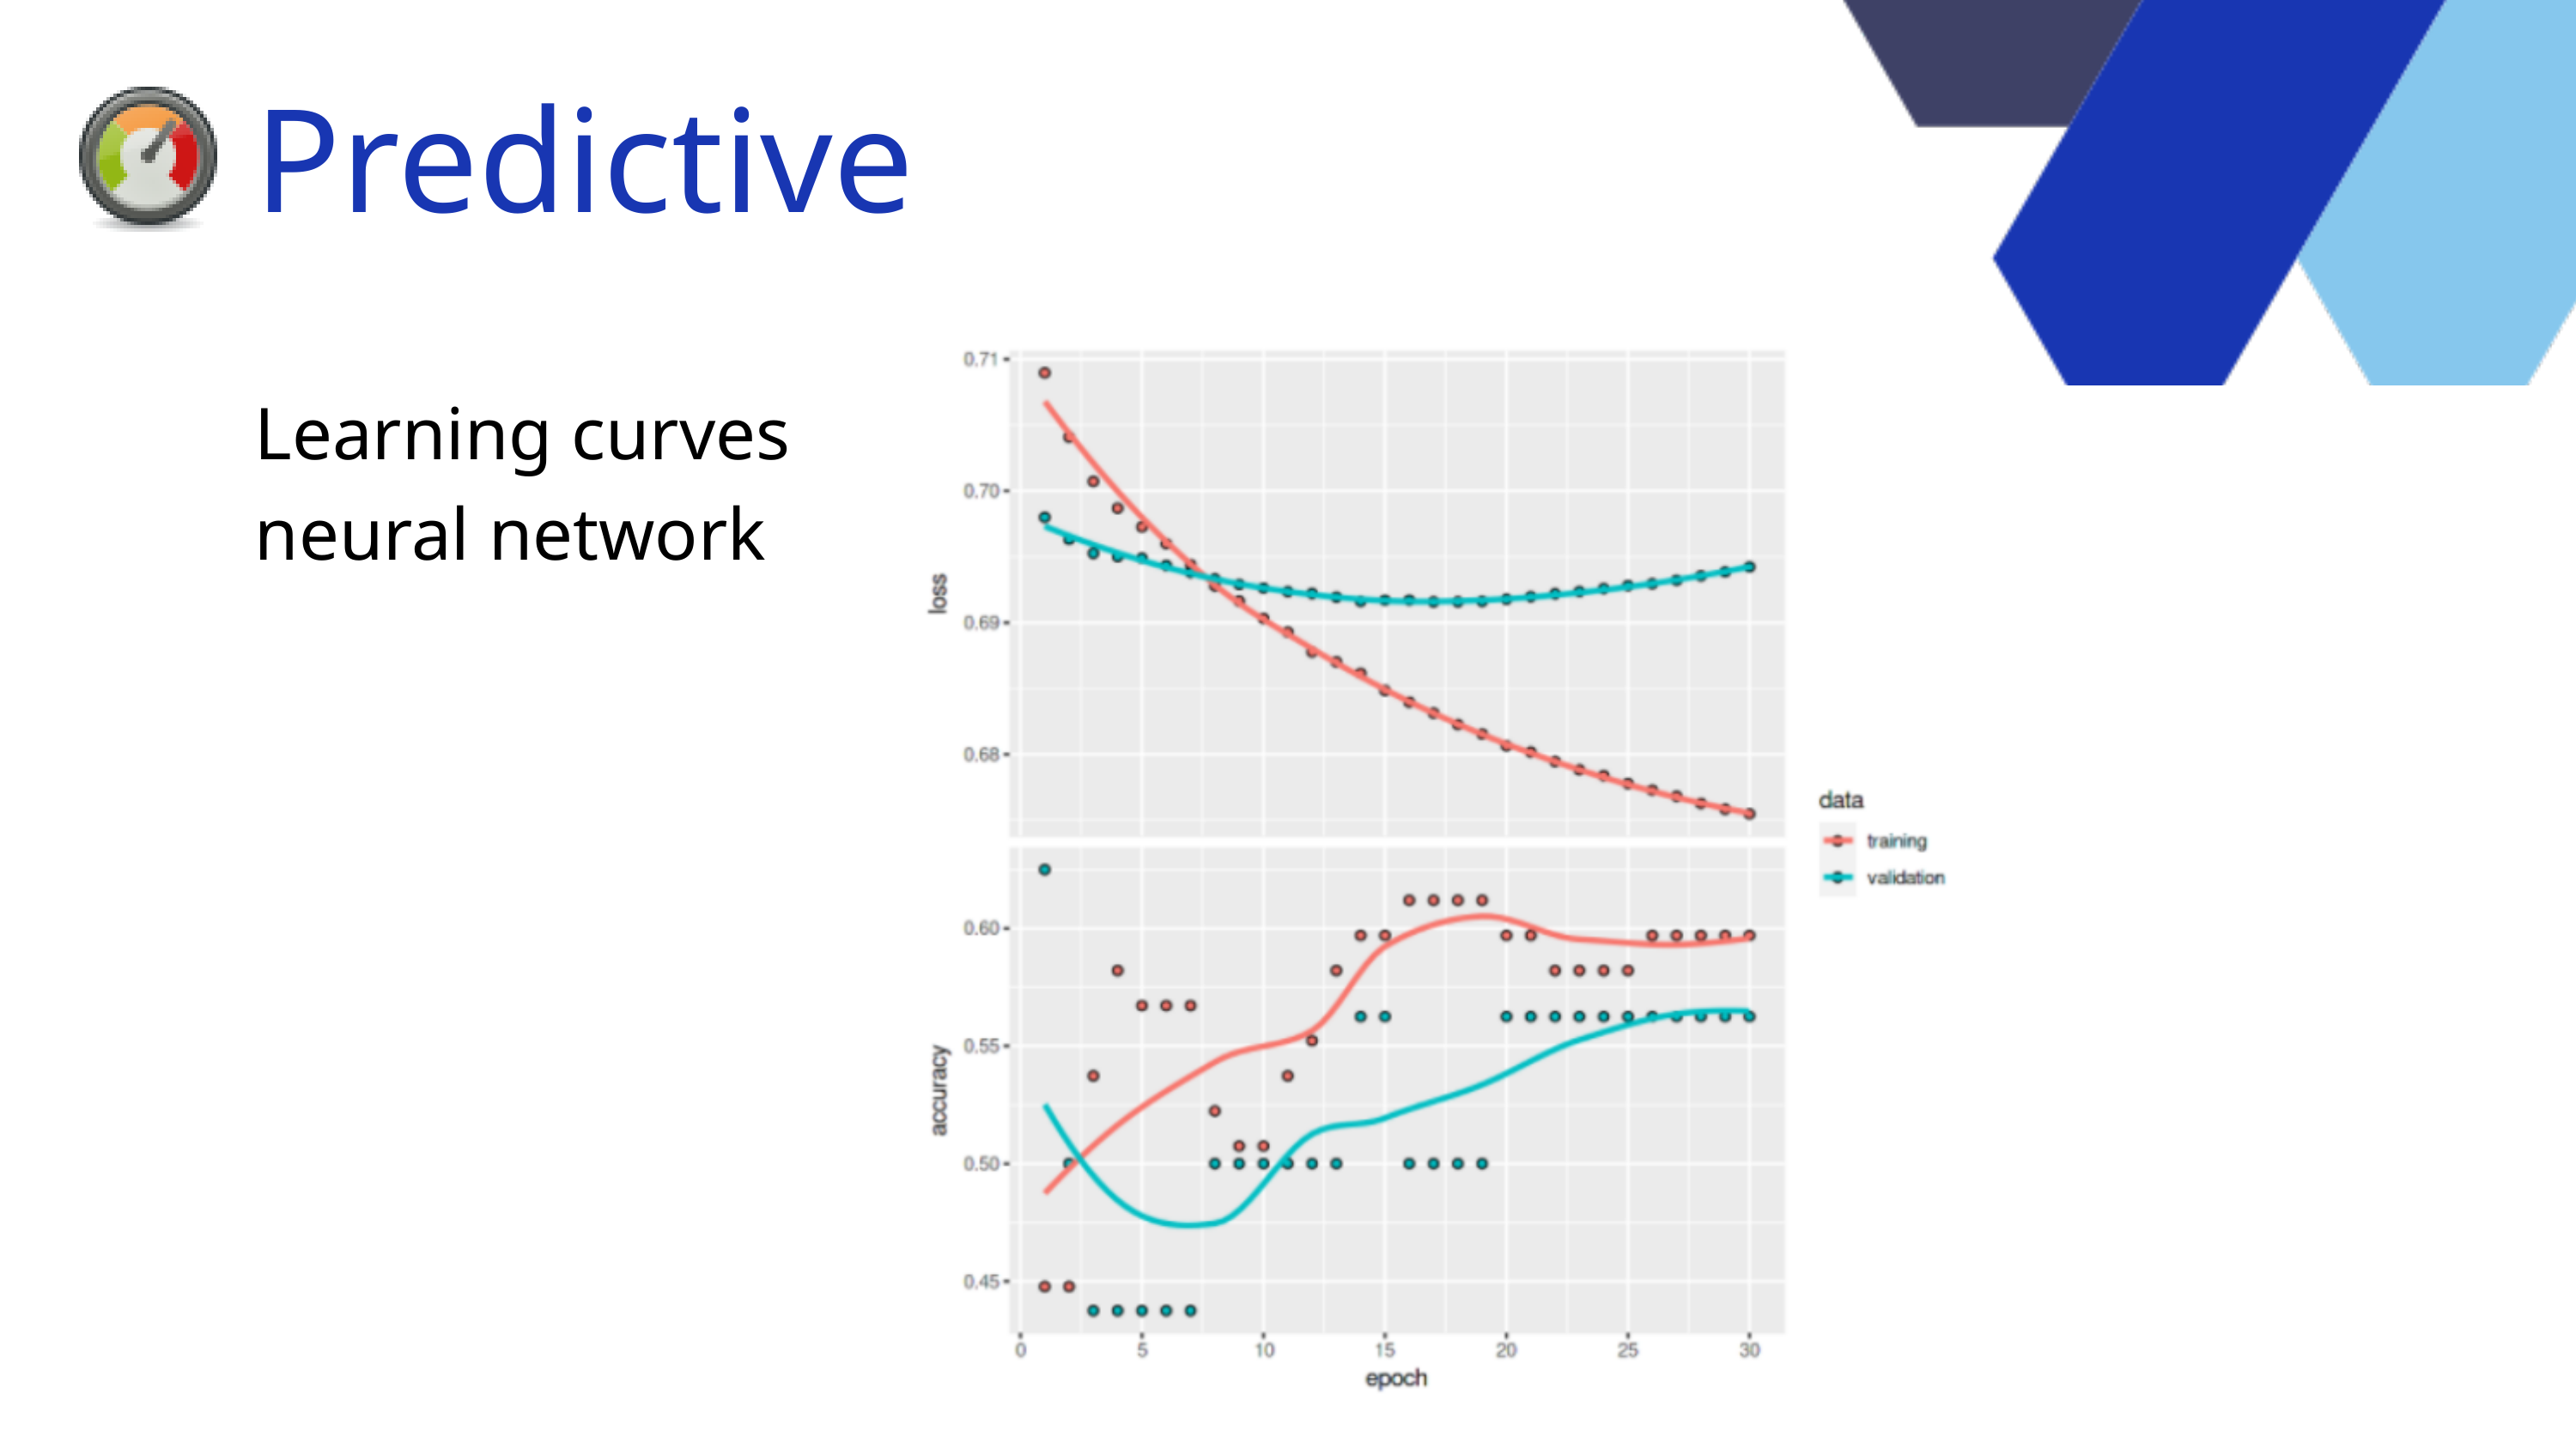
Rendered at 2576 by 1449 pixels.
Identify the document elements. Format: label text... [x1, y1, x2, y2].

picture [866, 0, 2576, 1449]
picture [65, 83, 225, 236]
text_box Learning curves neural network [254, 373, 862, 575]
text_box Predictive [254, 83, 1748, 241]
